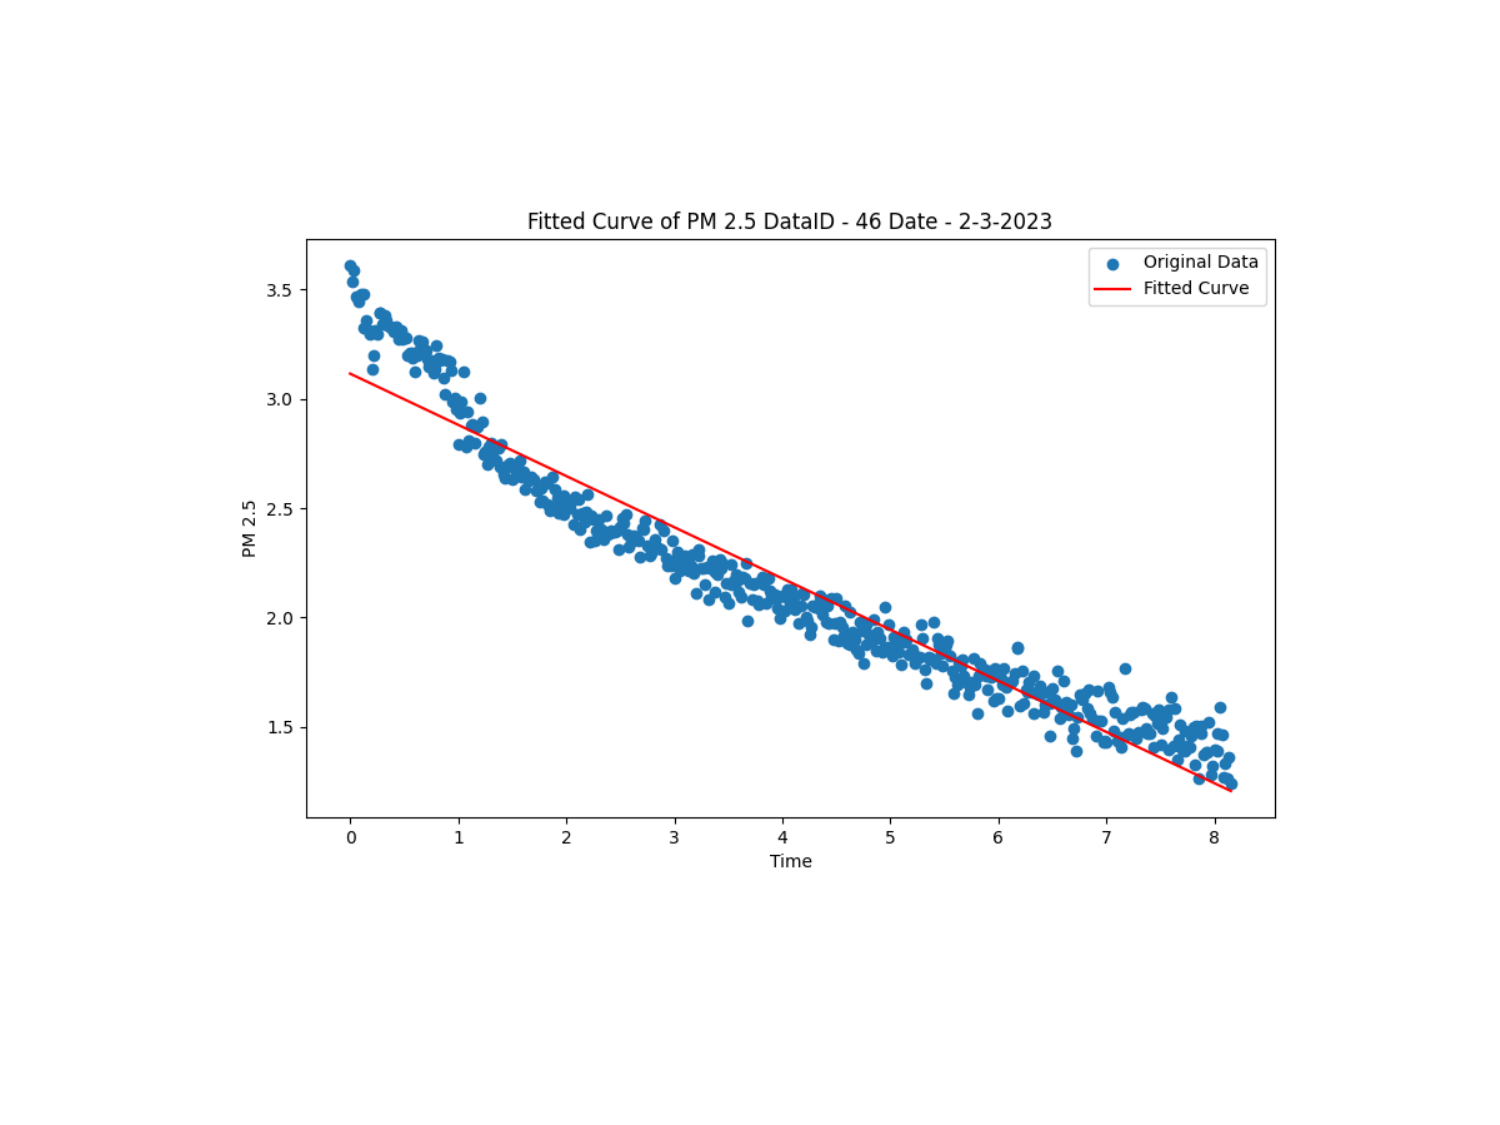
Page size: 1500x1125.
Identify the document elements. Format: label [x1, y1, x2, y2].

picture [149, 149, 1401, 901]
